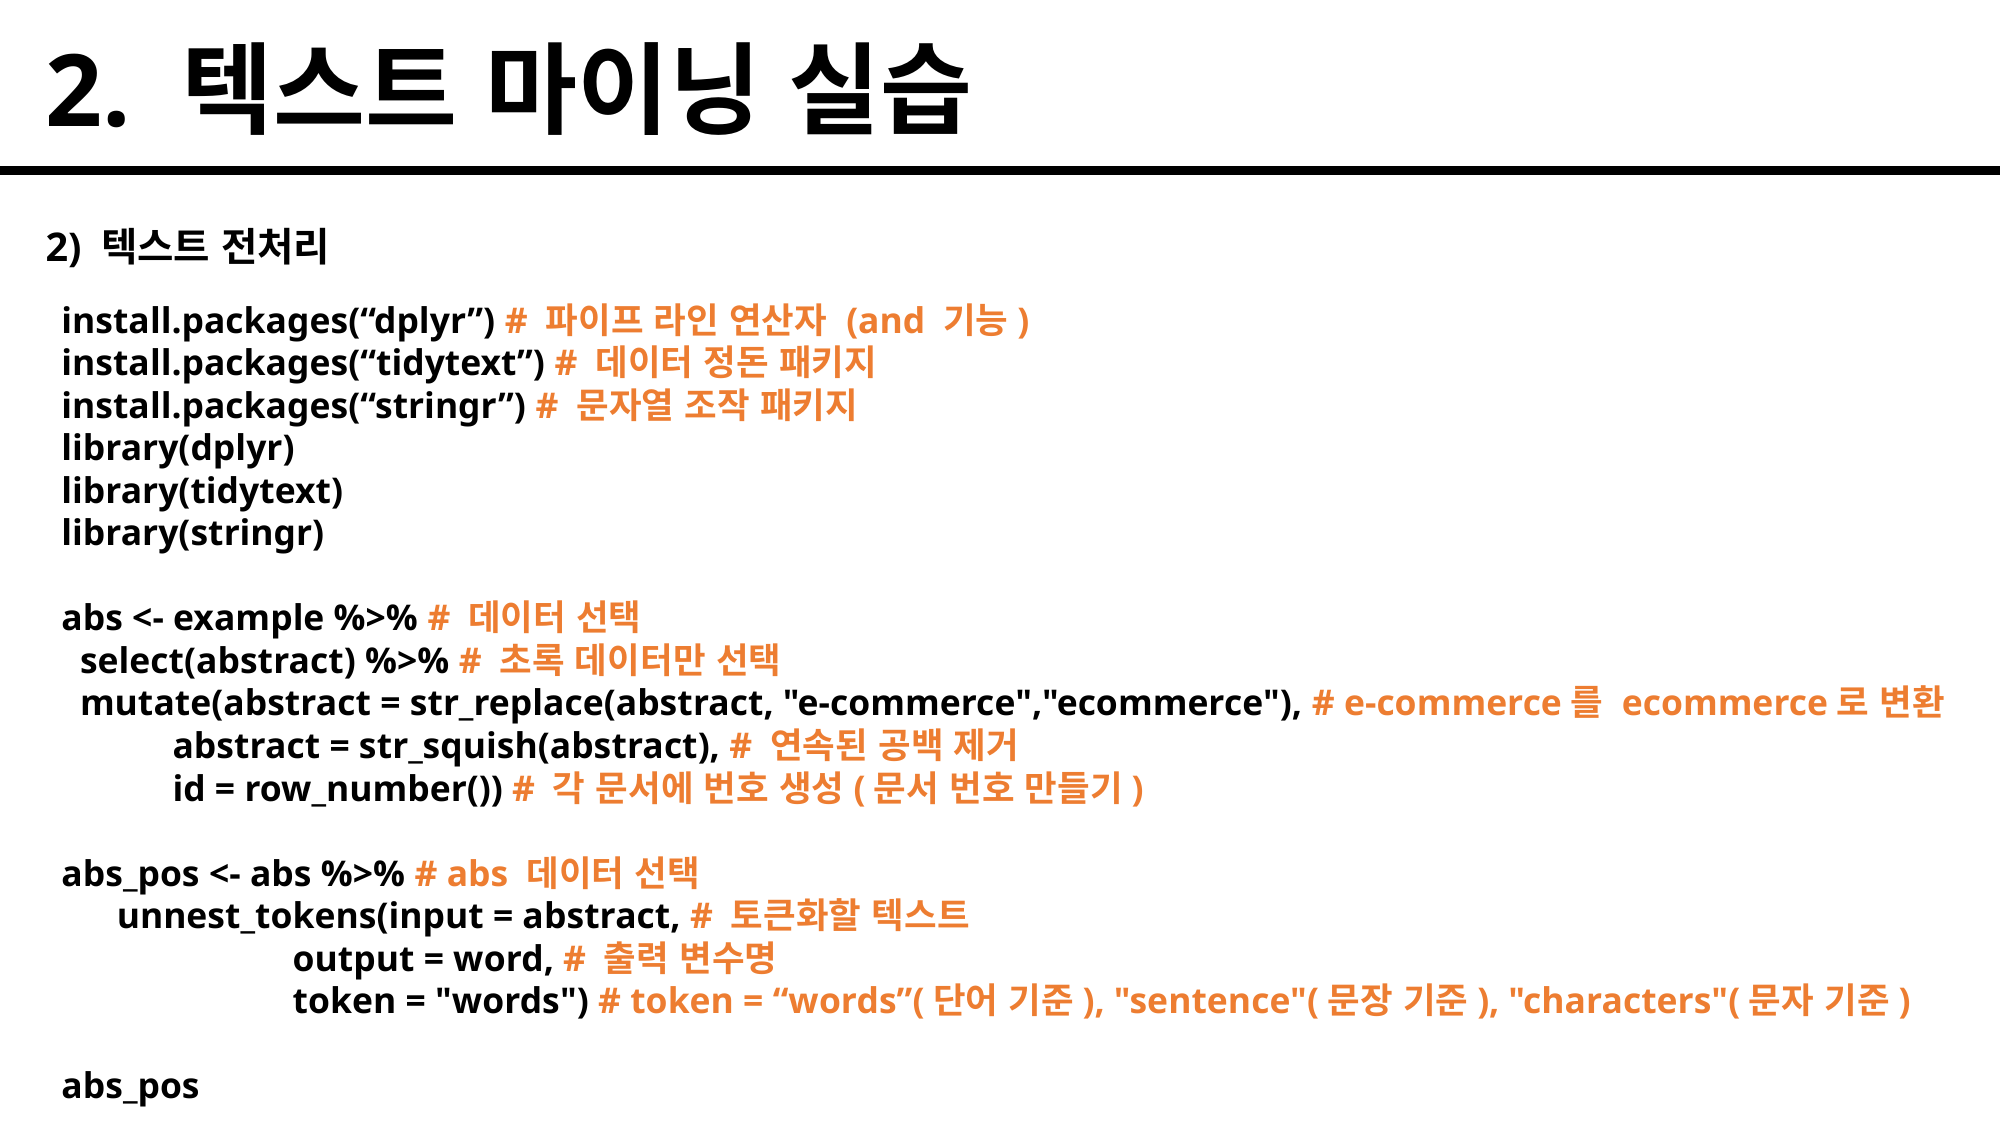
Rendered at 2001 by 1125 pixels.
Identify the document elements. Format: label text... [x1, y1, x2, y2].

text_box 2) 텍스트 전처리 [30, 190, 1880, 277]
text_box install.packages(“dplyr”) # 파이프 라인 연산자 (and 기능) install.packages(“tidytext”) # 데이터 정돈 패키지 install.packages(“stringr”) # 문자열 조작 패키지 library(dplyr) library(tidytext) library(stringr) abs <- example %>% # 데이터 선택 select(abstract) %>% # 초록 데이터만 선택 mutate(abstract = str_replace(abstract, "e-commerce","ecommerce"), # e-commerce를 ecommerce로 변환 abstract = str_squish(abstract), # 연속된 공백 제거 id = row_number()) # 각 문서에 번호 생성(문서 번호 만들기) abs_pos <- abs %>% # abs 데이터 선택 unnest_tokens(input = abstract, # 토큰화할 텍스트 output = word, # 출력 변수명 token = "words") # token = “words”(단어 기준), "sentence"(문장 기준), "characters"(문자 기준) abs_pos [46, 290, 2000, 1114]
text_box 2. 텍스트 마이닝 실습 [30, 19, 1823, 155]
